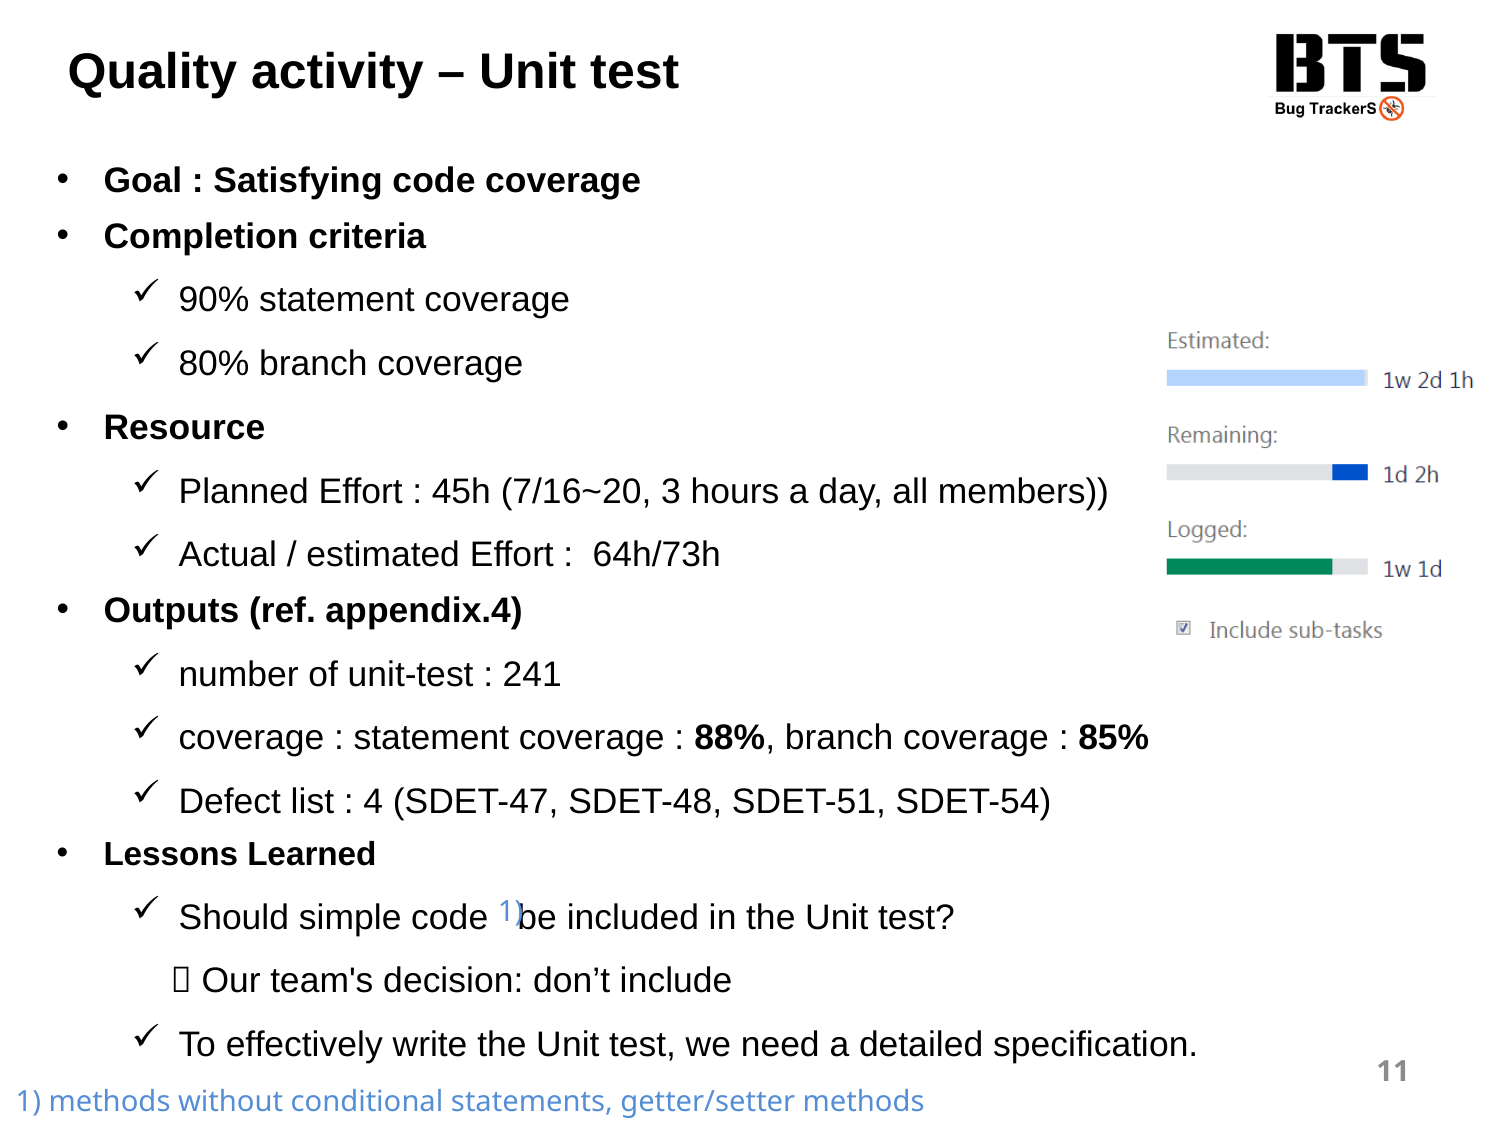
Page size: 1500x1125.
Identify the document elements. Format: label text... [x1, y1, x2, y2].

text_box 1) methods without conditional statements, getter/setter methods [0, 1075, 1359, 1125]
text_box Goal : Satisfying code coverage Completion criteria 90% statement coverage 80% branch coverage Resource Planned Effort : 45h (7/16~20, 3 hours a day, all members)) Actual / estimated Effort : 64h/73h Outputs (ref. appendix.4) number of unit-test : 241 coverage : statement coverage : 88%, branch coverage : 85% Defect list : 4 (SDET-47, SDET-48, SDET-51, SDET-54) Lessons Learned Should simple code be included in the Unit test?  Our team's decision: don’t include To effectively write the Unit test, we need a detailed specification. [41, 137, 1436, 1072]
text_box Quality activity – Unit test [53, 30, 1262, 106]
picture [1155, 314, 1499, 669]
picture [1263, 30, 1437, 127]
slide_number 11 [1074, 1072, 1425, 1103]
text_box 1) [483, 884, 543, 935]
